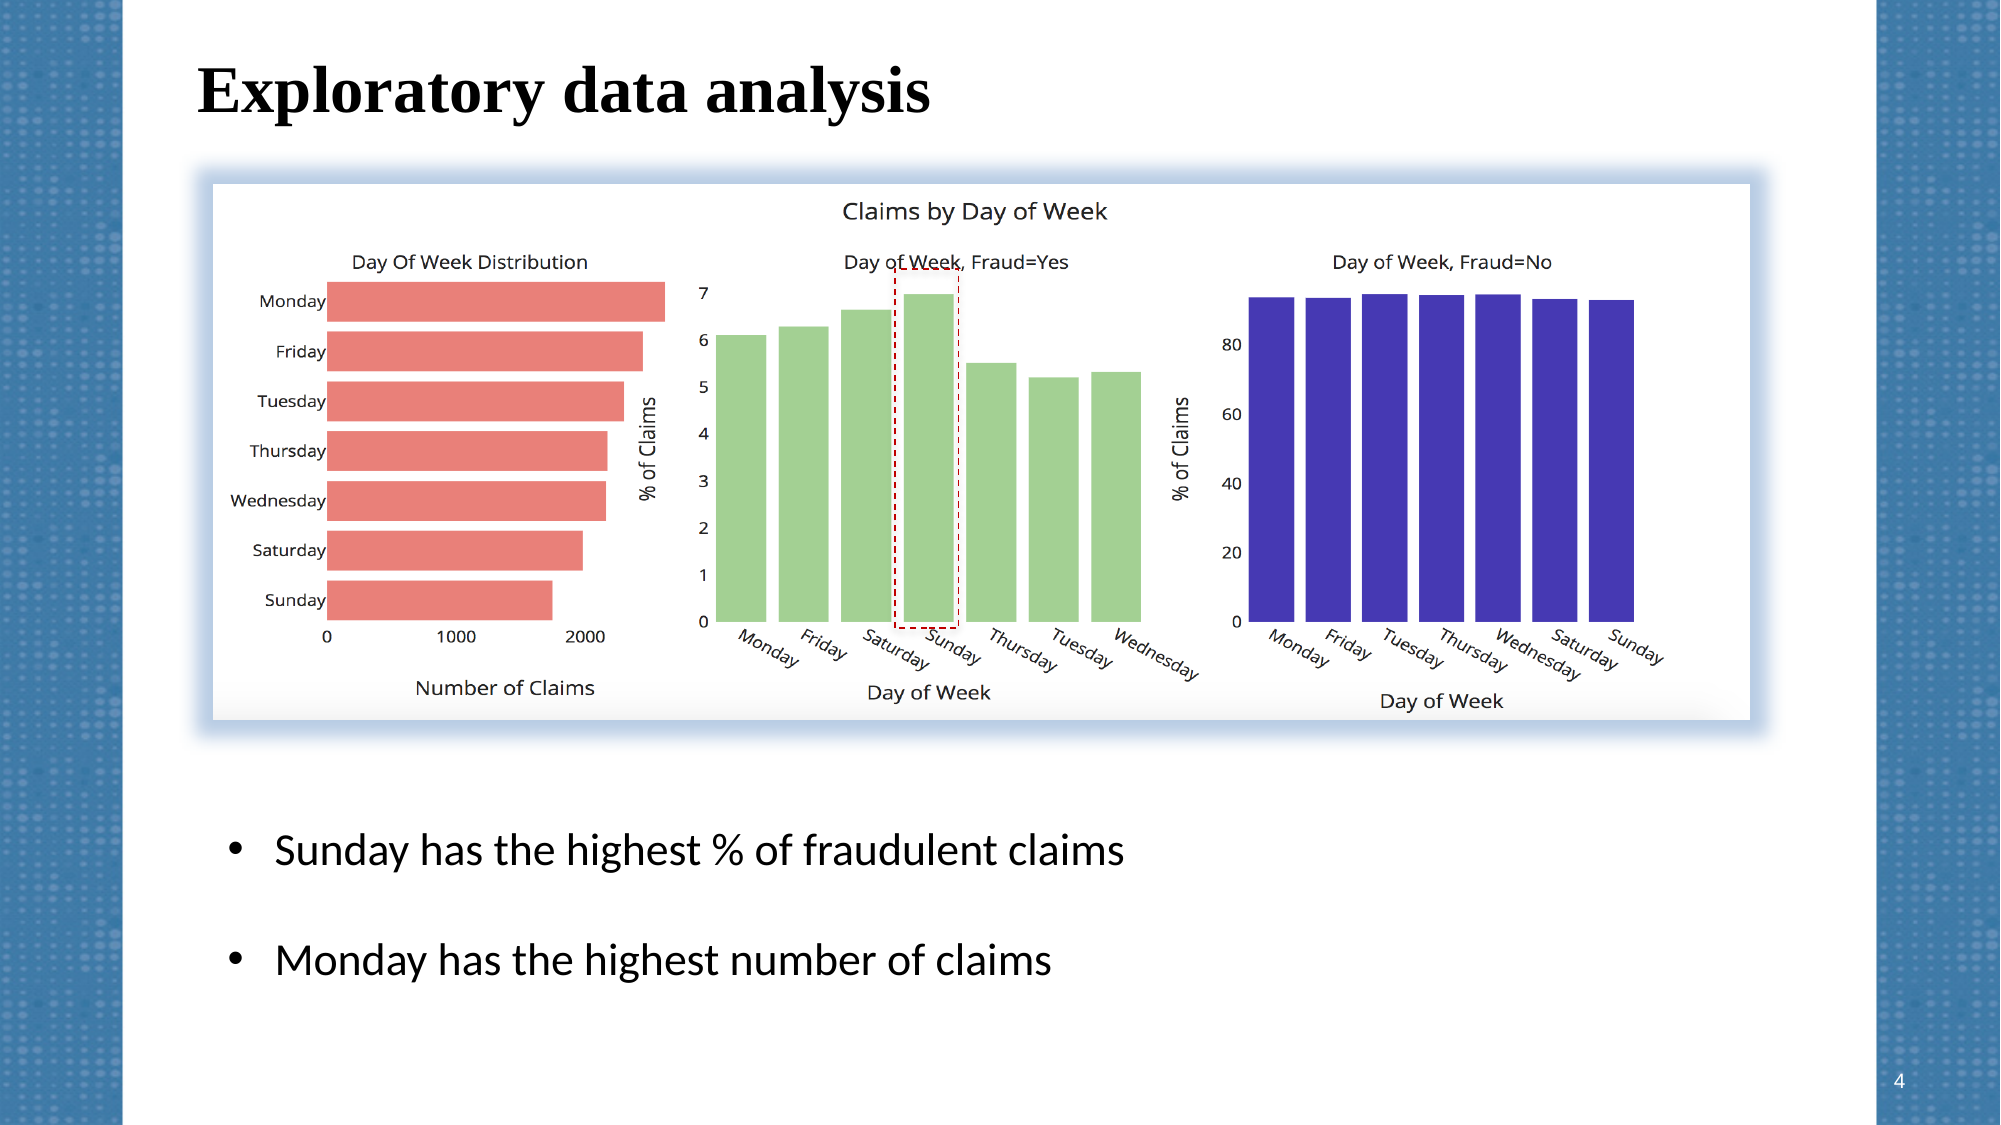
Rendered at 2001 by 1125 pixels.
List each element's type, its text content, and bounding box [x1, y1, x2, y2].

slide_number 4 [1878, 1058, 2000, 1103]
text_box Sunday has the highest % of fraudulent claims Monday has the highest number of claims [213, 757, 1825, 1048]
title Exploratory data analysis [182, 38, 1825, 151]
picture [0, 0, 2000, 1125]
